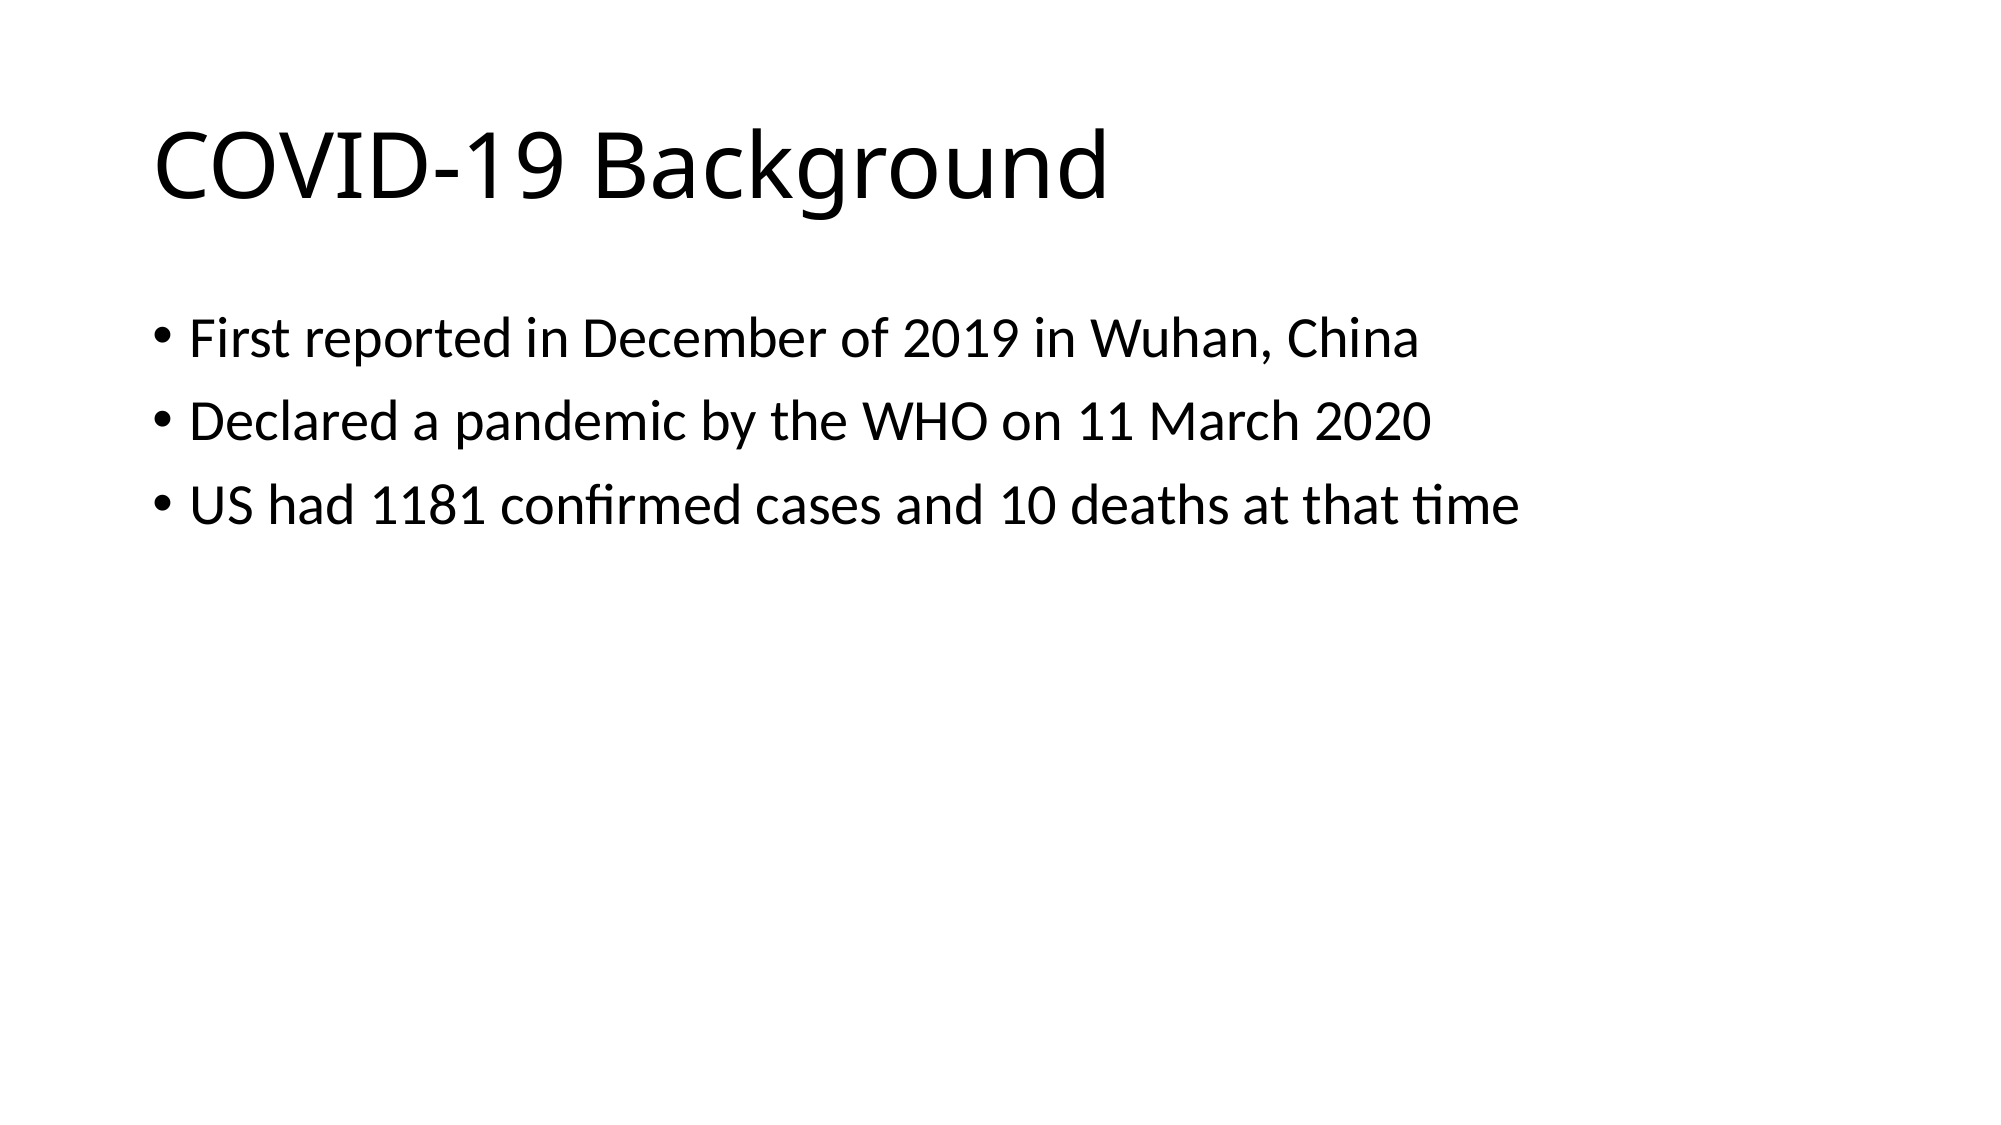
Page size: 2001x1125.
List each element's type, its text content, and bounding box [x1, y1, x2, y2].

list First reported in December of 2019 in Wuhan, China Declared a pandemic by the WHO on 11 March 2020 US had 1181 confirmed cases and 10 deaths at that time [137, 299, 1863, 1014]
title COVID-19 Background [137, 59, 1863, 278]
